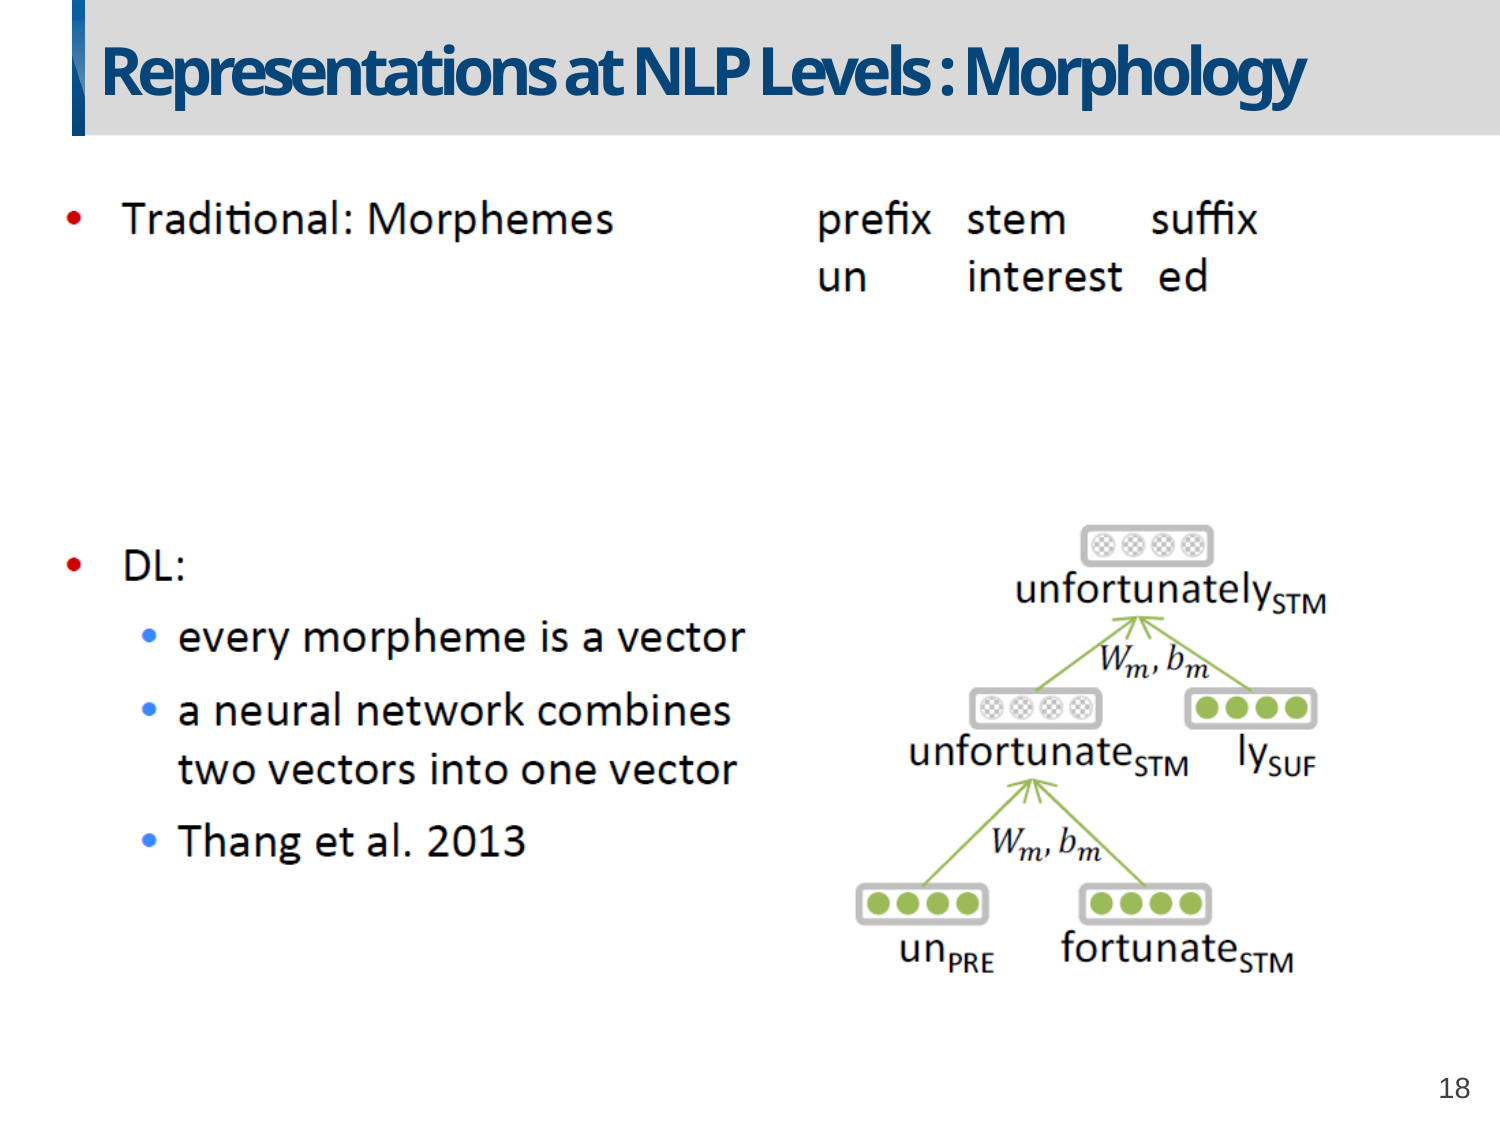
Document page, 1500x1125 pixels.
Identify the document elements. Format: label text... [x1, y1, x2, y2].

picture [0, 180, 1500, 997]
list Representations at NLP Levels : Morphology [84, 27, 1439, 111]
